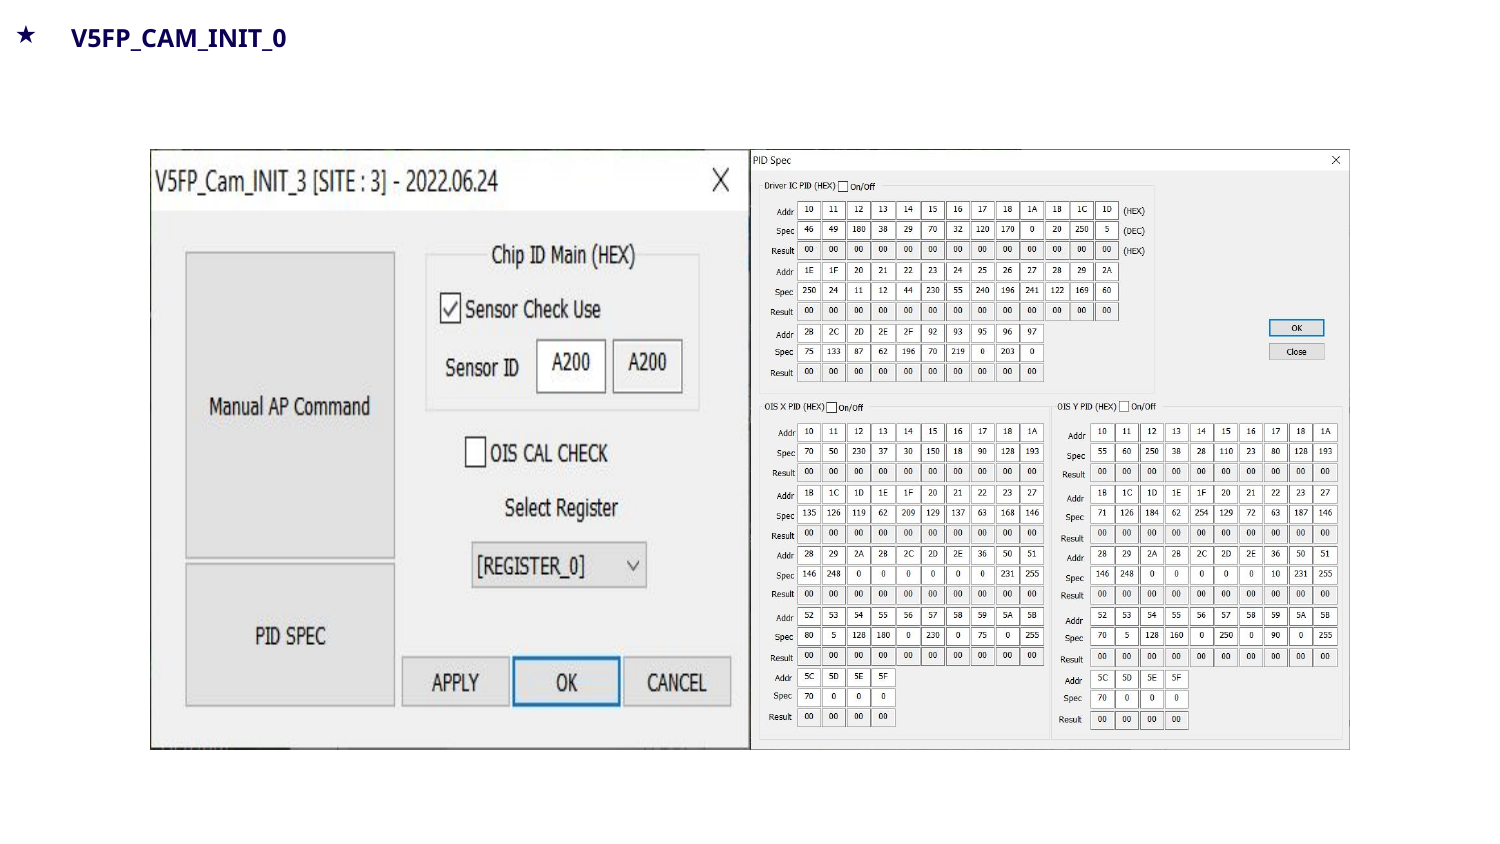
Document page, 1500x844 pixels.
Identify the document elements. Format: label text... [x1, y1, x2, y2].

picture [149, 149, 1350, 750]
text_box V5FP_CAM_INIT_0 [0, 0, 825, 75]
